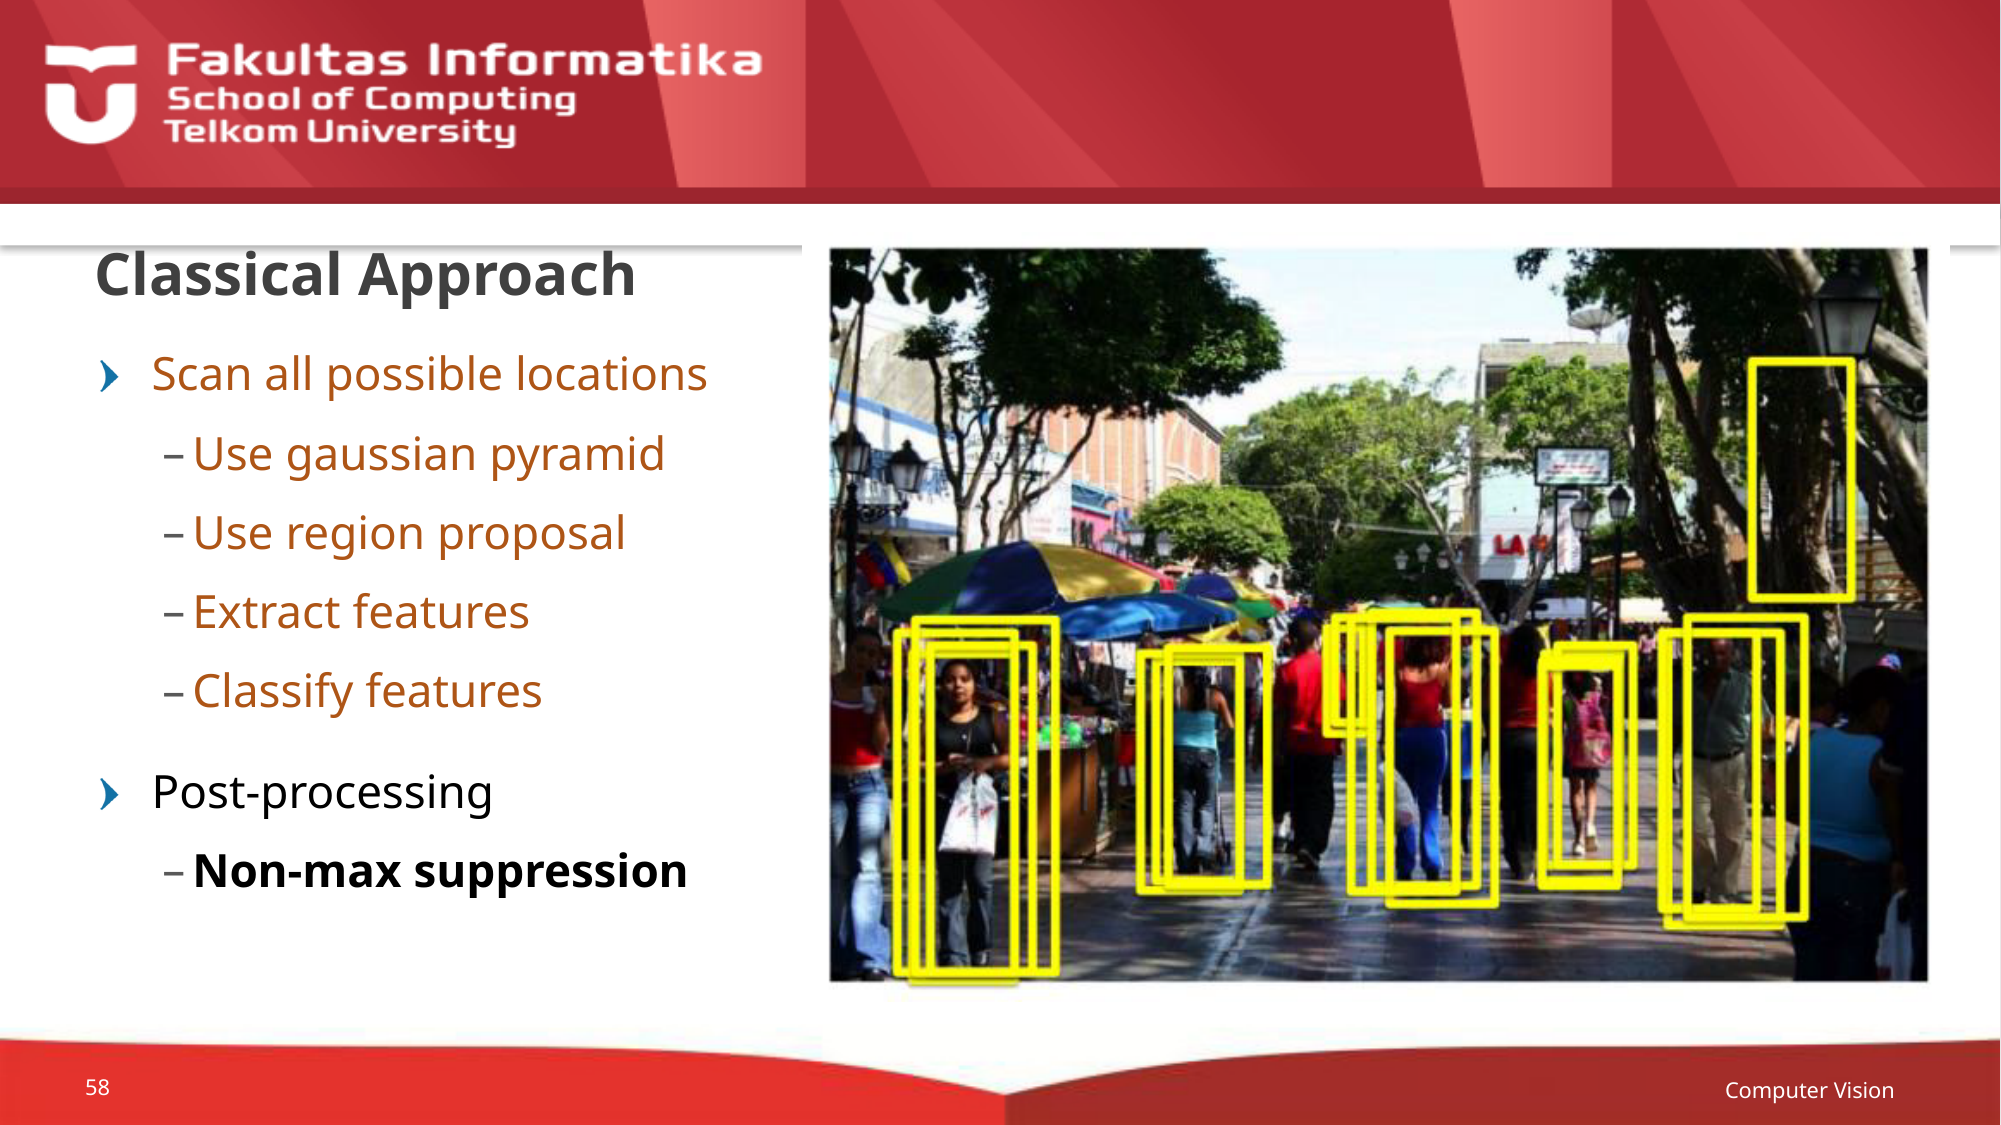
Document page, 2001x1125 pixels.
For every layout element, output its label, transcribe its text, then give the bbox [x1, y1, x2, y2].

title Classical Approach [79, 219, 1901, 325]
picture [94, 768, 122, 812]
list Scan all possible locations Use gaussian pyramid Use region proposal Extract features Classify features Post-processing Non-max suppression [79, 329, 796, 990]
picture [0, 0, 2001, 1125]
picture [94, 350, 122, 394]
picture [801, 232, 1950, 1002]
slide_number 58 [85, 1058, 164, 1119]
list Computer Vision [1185, 1058, 1911, 1119]
